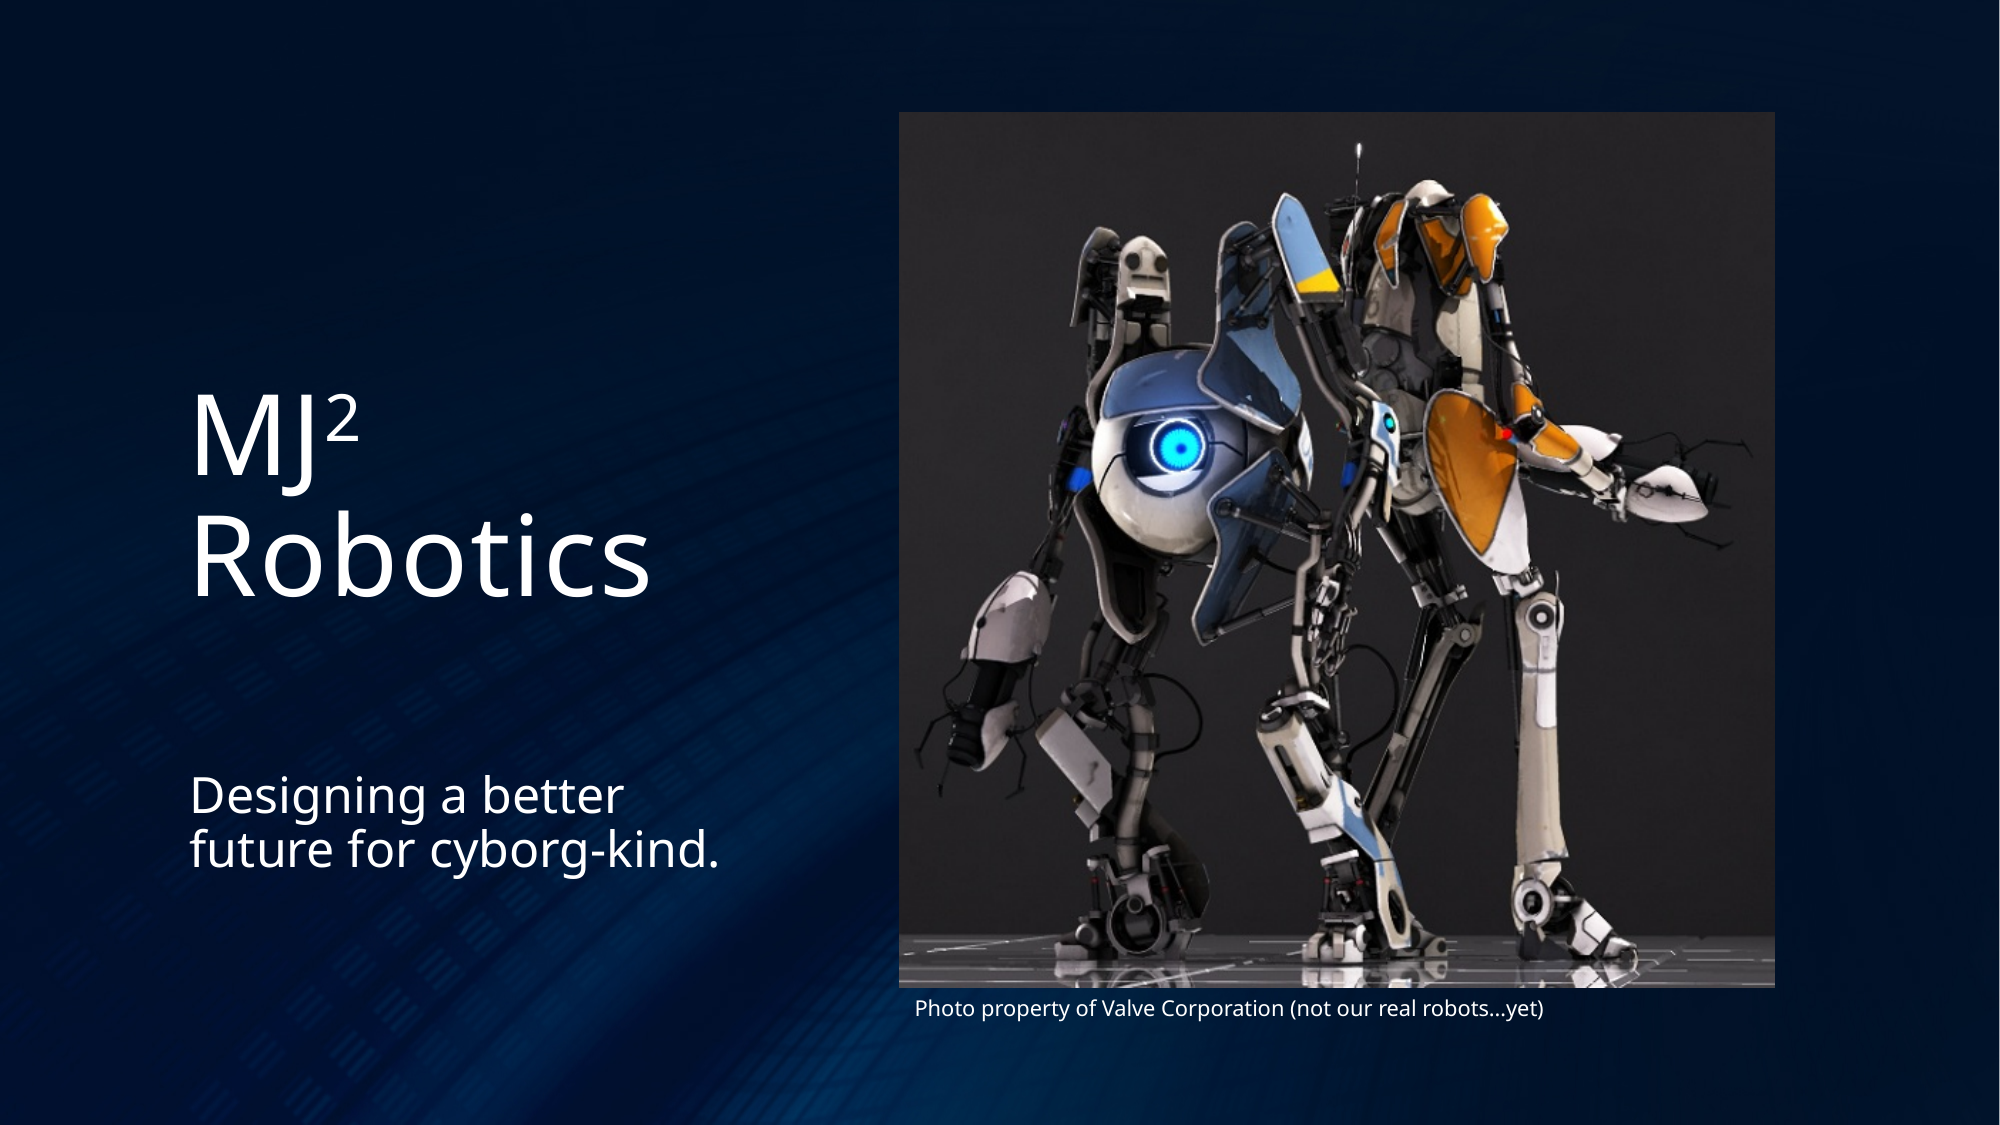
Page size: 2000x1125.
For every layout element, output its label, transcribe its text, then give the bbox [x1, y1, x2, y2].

title MJ2 Robotics [172, 312, 763, 750]
picture [0, 0, 2000, 1125]
text_box Photo property of Valve Corporation (not our real robots…yet) [899, 988, 1700, 1029]
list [899, 112, 1775, 988]
list Designing a better future for cyborg-kind. [174, 762, 763, 988]
